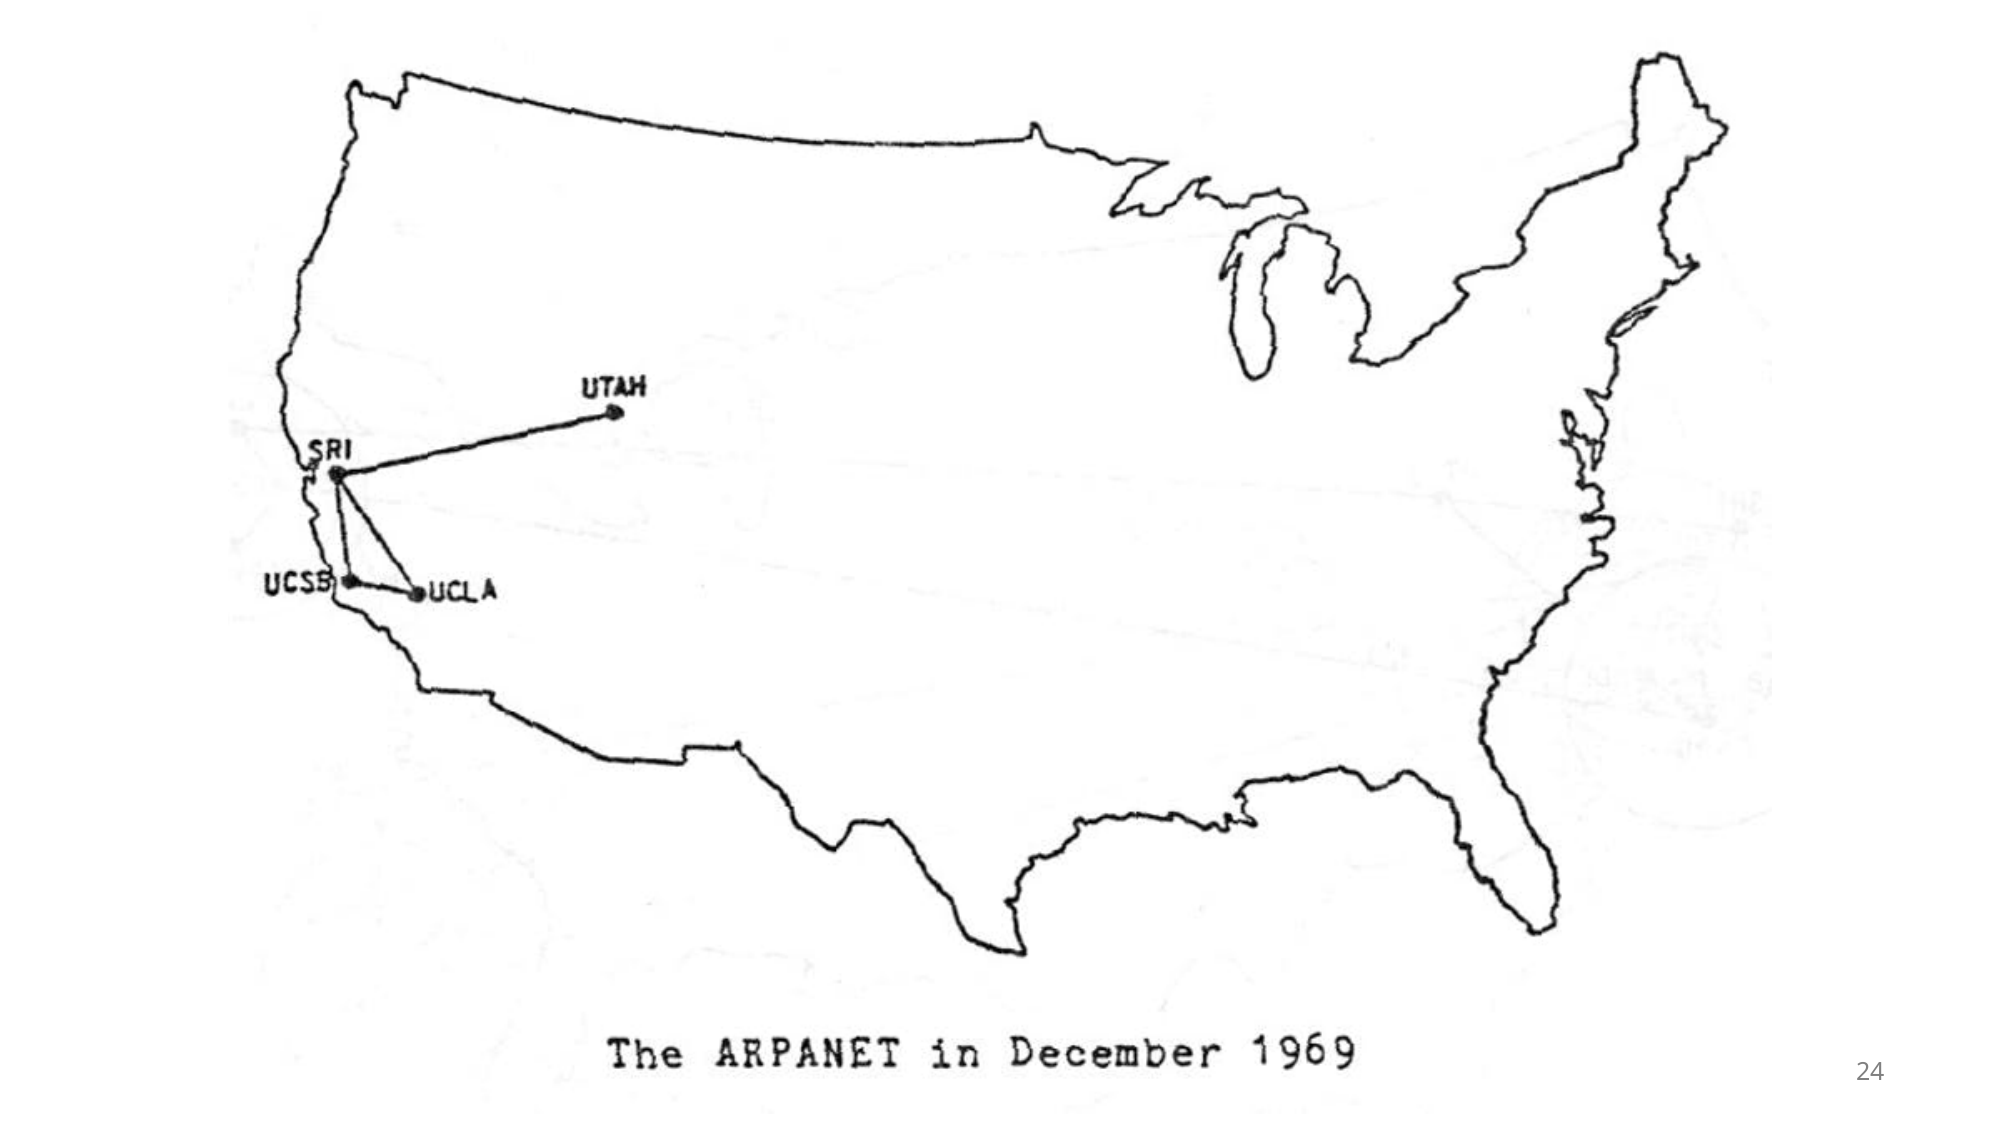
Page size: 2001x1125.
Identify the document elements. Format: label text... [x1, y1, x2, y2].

slide_number 24 [1772, 1042, 1900, 1103]
picture [228, 11, 1772, 1114]
